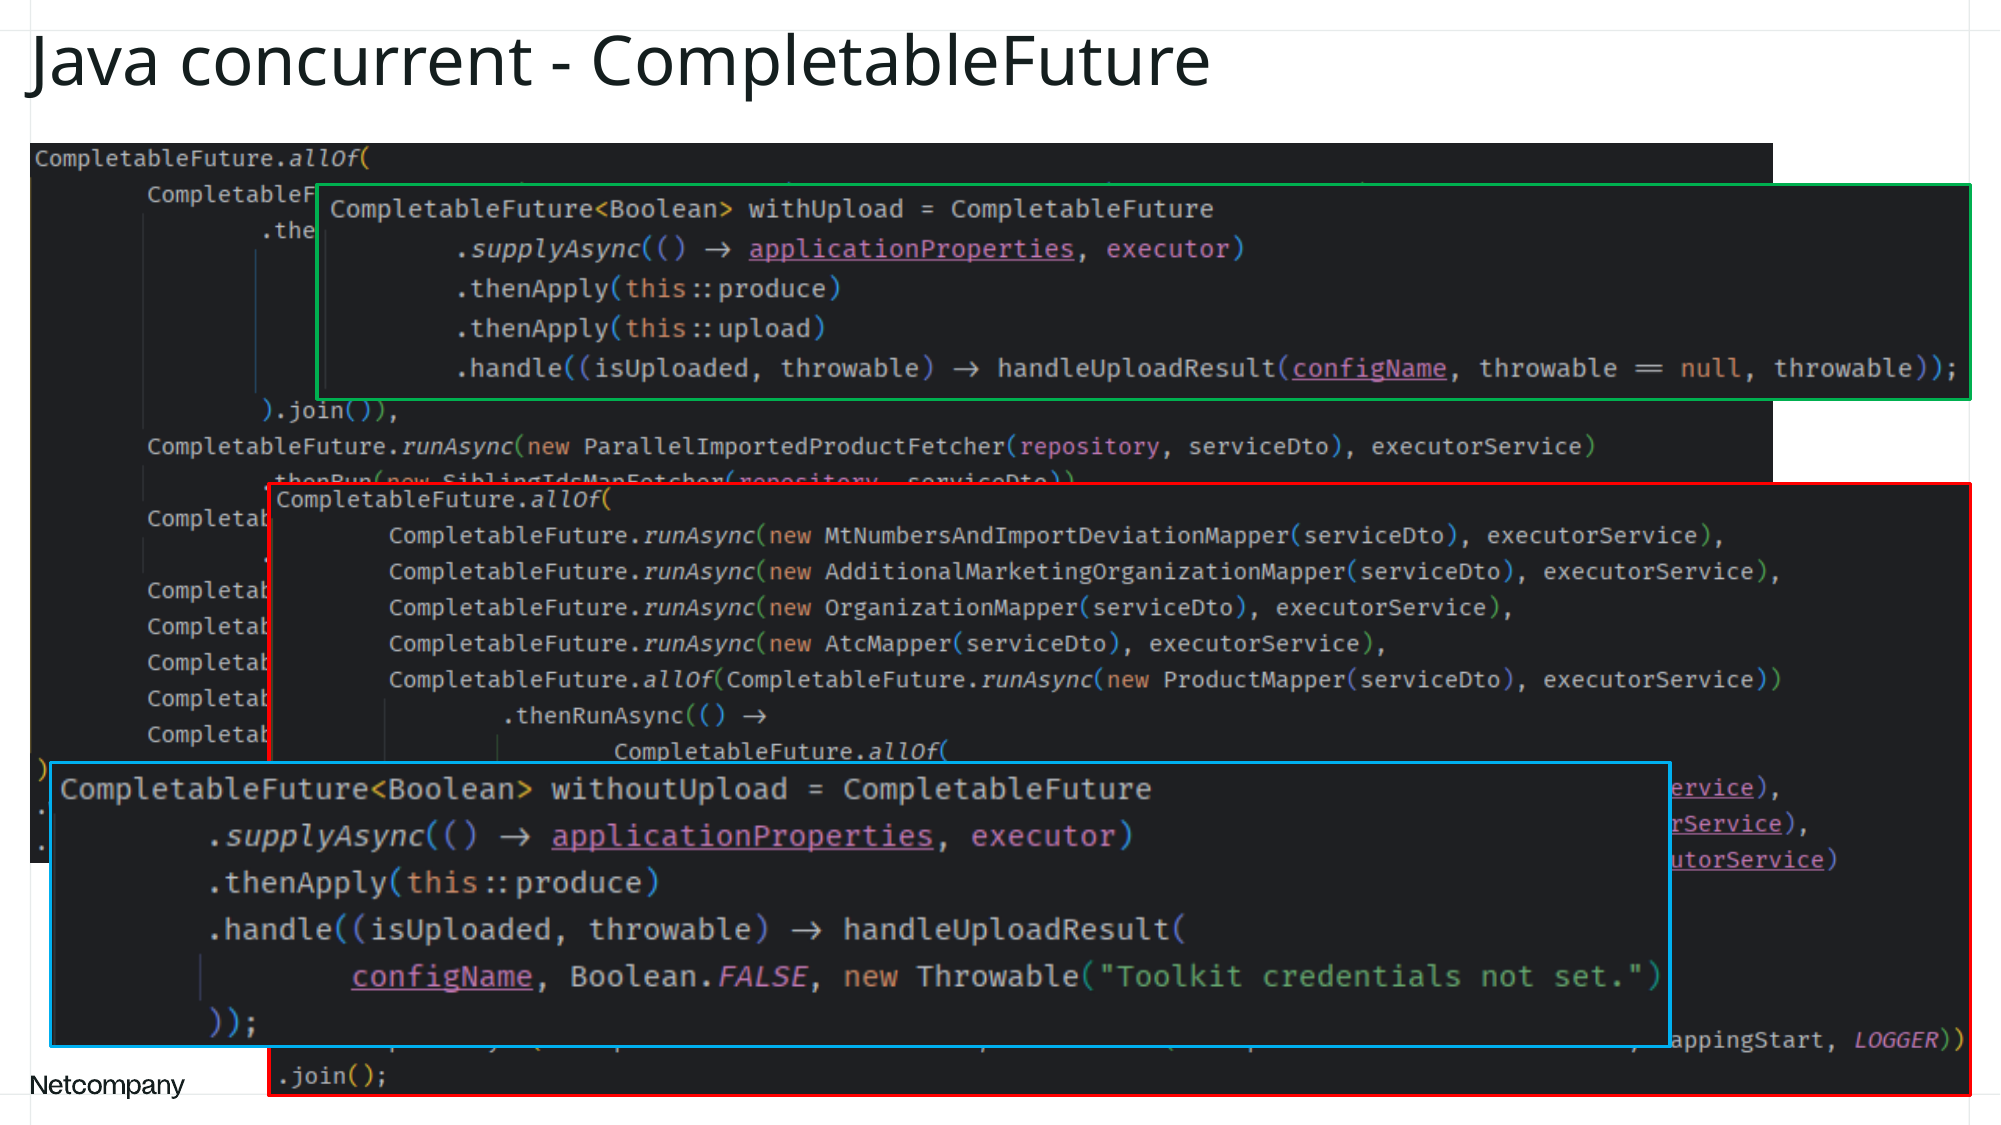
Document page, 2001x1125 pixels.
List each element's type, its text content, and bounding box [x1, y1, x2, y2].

picture [30, 143, 1970, 1095]
title Java concurrent - CompletableFuture [30, 30, 1970, 183]
picture [53, 765, 1667, 1044]
